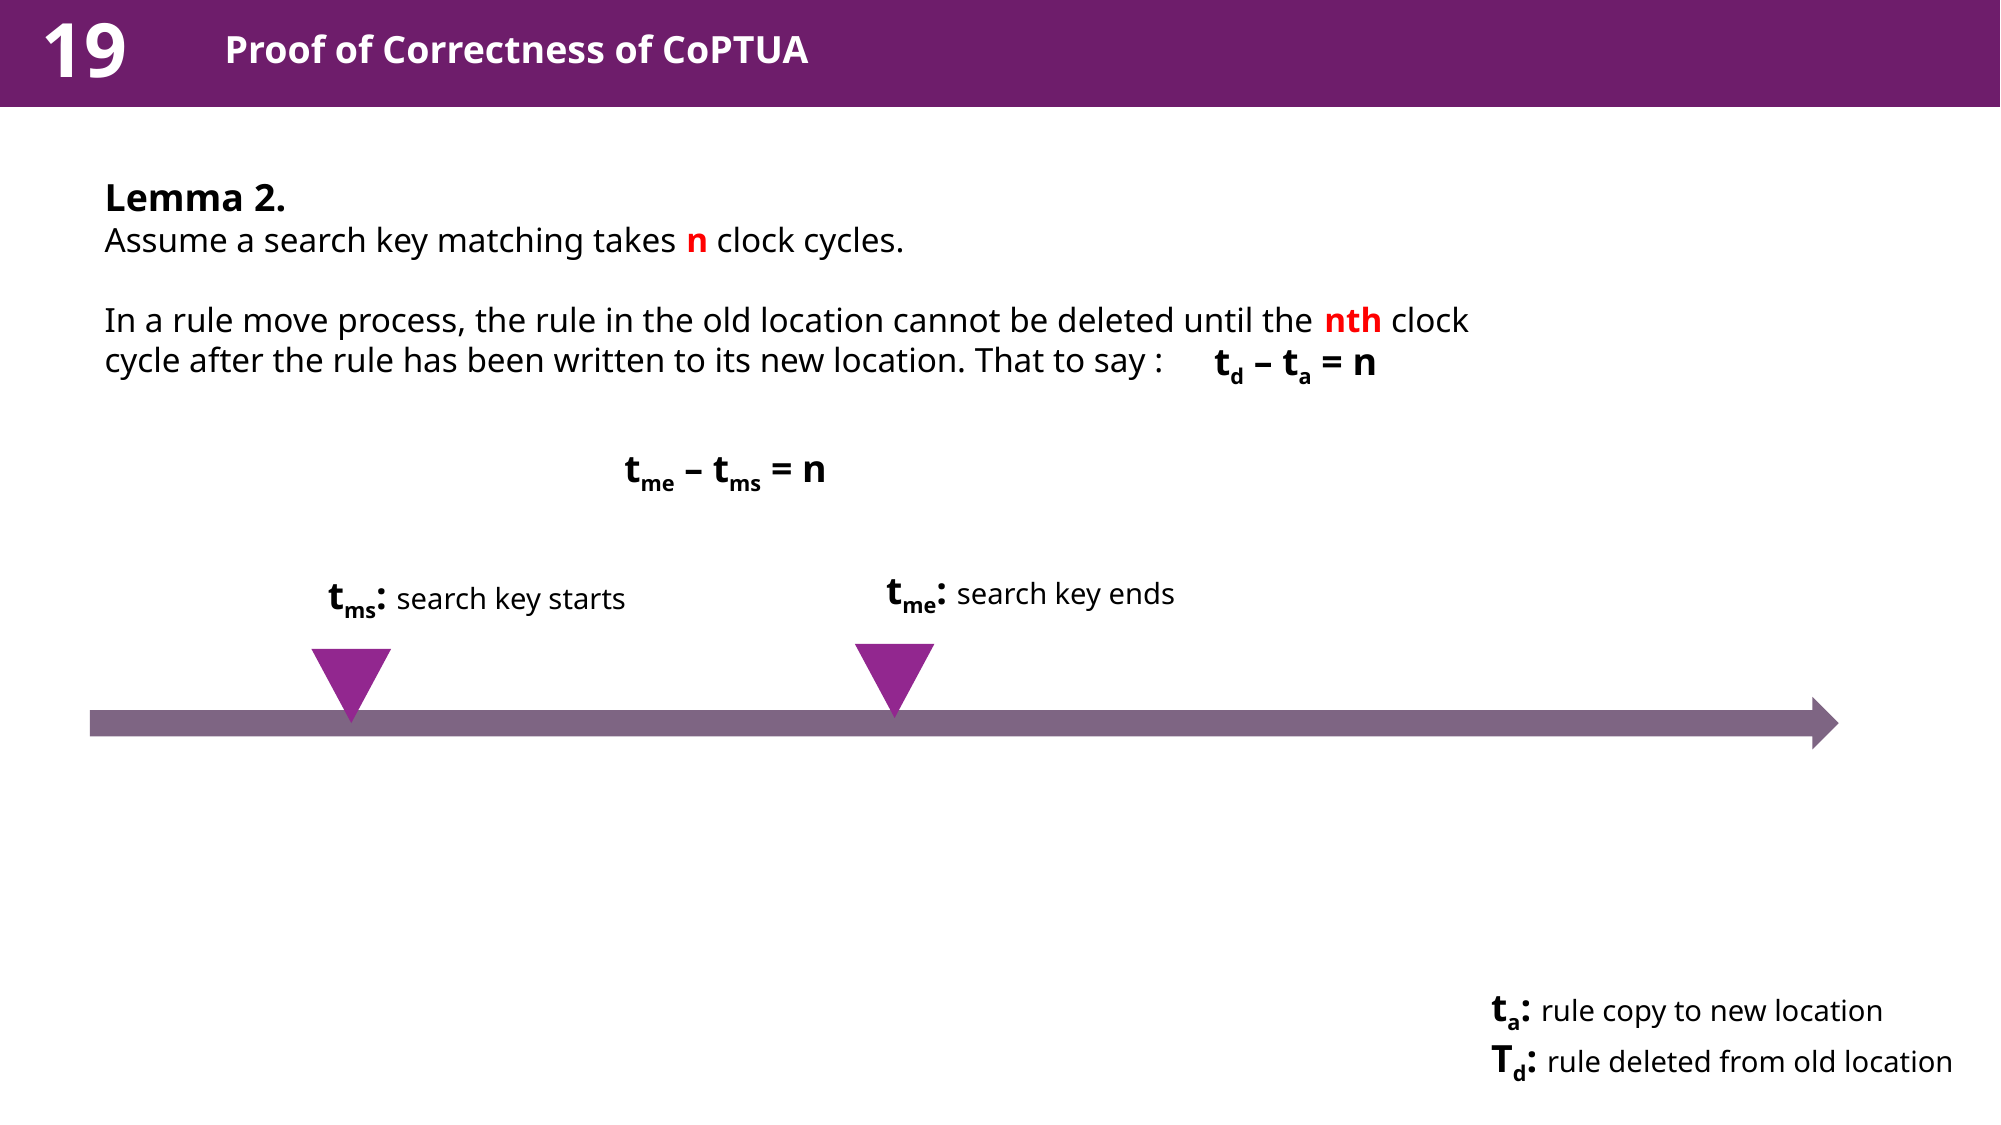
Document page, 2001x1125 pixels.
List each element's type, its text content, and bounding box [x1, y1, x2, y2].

text_box td – ta = n [1199, 330, 1393, 397]
list 19 [26, 13, 258, 93]
text_box tme – tms = n [609, 437, 842, 504]
list Proof of Correctness of CoPTUA [258, 23, 1881, 84]
text_box [309, 647, 393, 726]
text_box Lemma 2. Assume a search key matching takes n clock cycles. In a rule move process, the rule in the old location cannot be deleted until the nth clock cycle after the rule has been written to its new location. That to say : [89, 166, 1540, 387]
text_box tms: search key starts [313, 564, 642, 631]
text_box [853, 642, 937, 721]
text_box tme: search key ends [871, 559, 1191, 626]
text_box ta: rule copy to new location Td: rule deleted from old location [1476, 976, 1969, 1094]
text_box [88, 694, 1841, 752]
